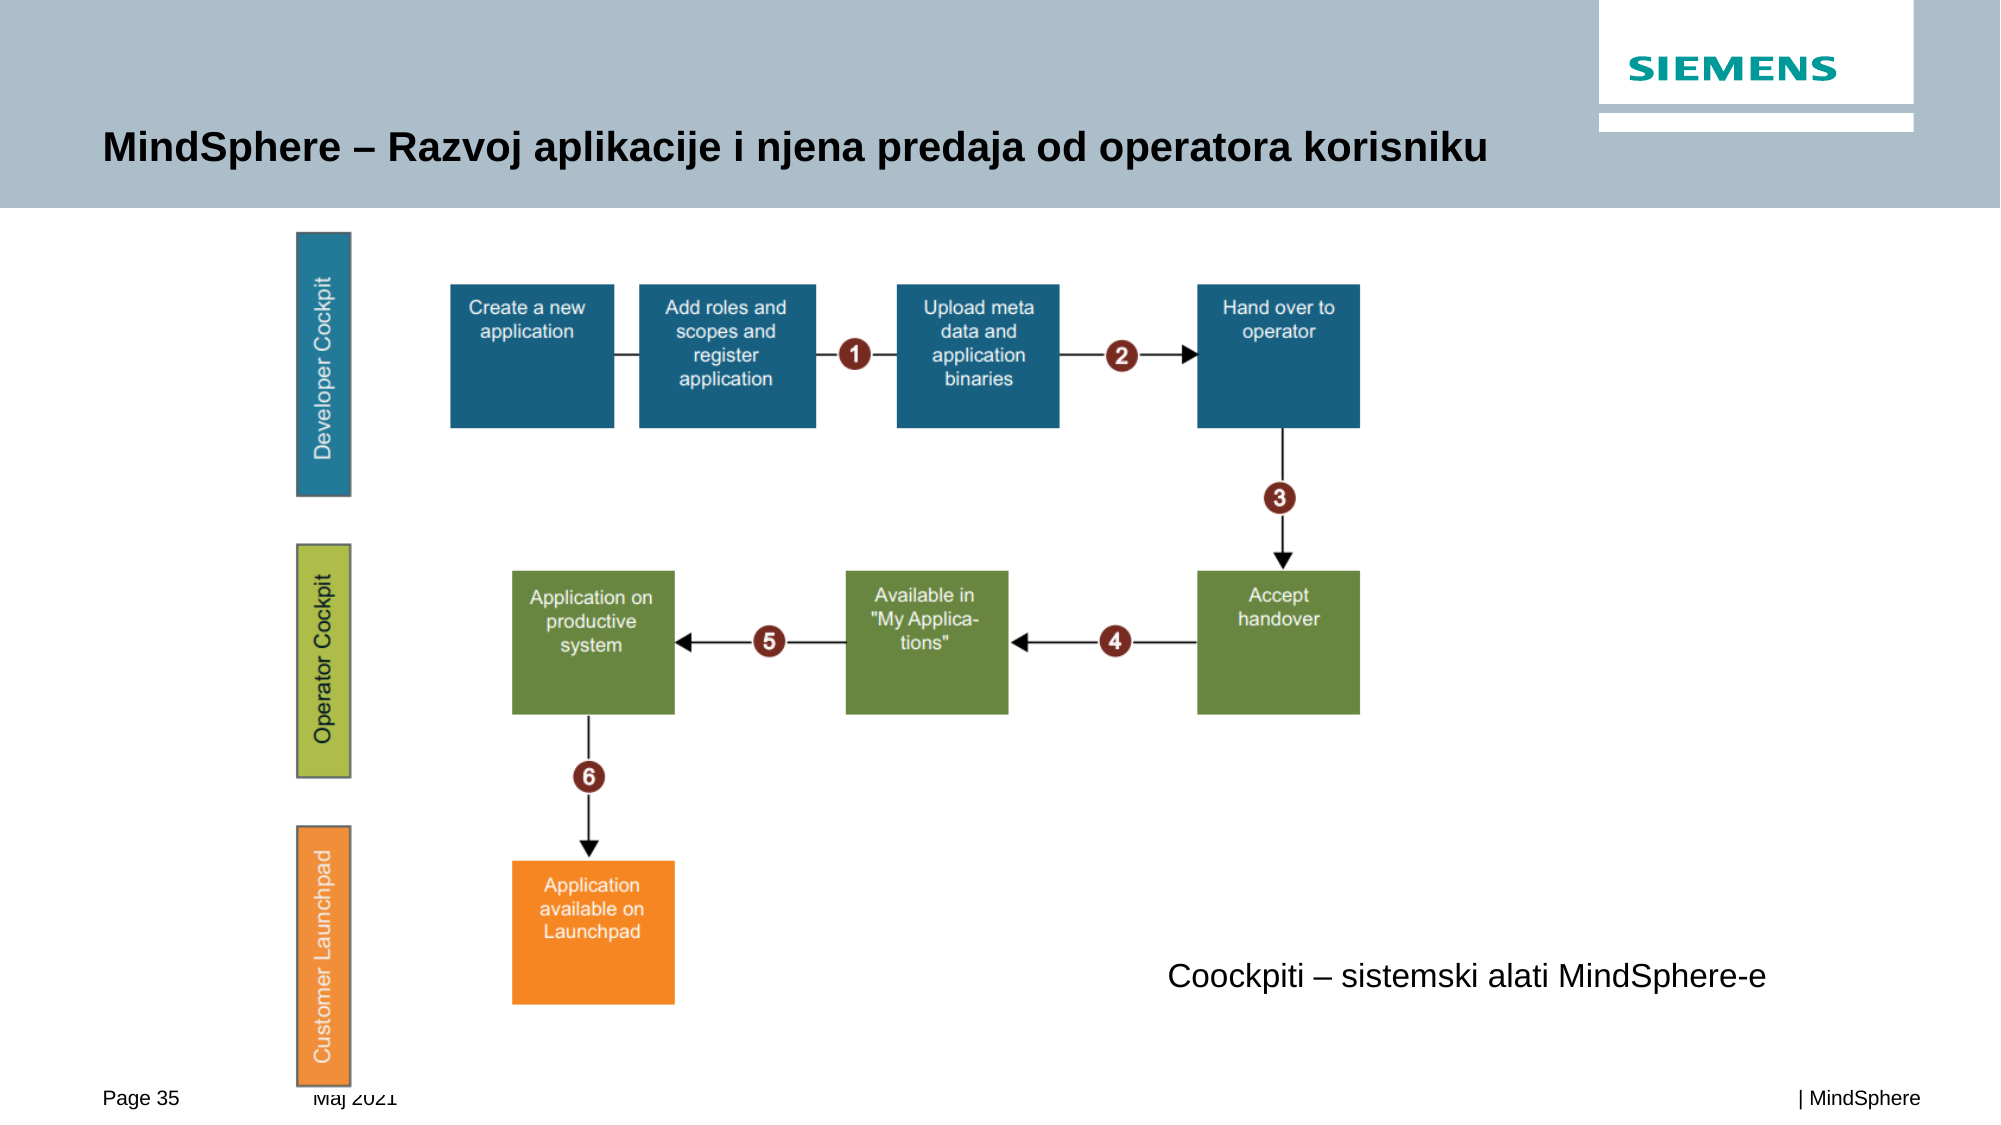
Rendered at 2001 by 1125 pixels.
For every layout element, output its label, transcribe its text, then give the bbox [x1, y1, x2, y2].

title MindSphere – Razvoj aplikacije i njena predaja od operatora korisniku [0, 0, 2000, 209]
text_box Coockpiti – sistemski alati MindSphere-e [1490, 954, 1769, 995]
picture [288, 225, 1486, 1095]
